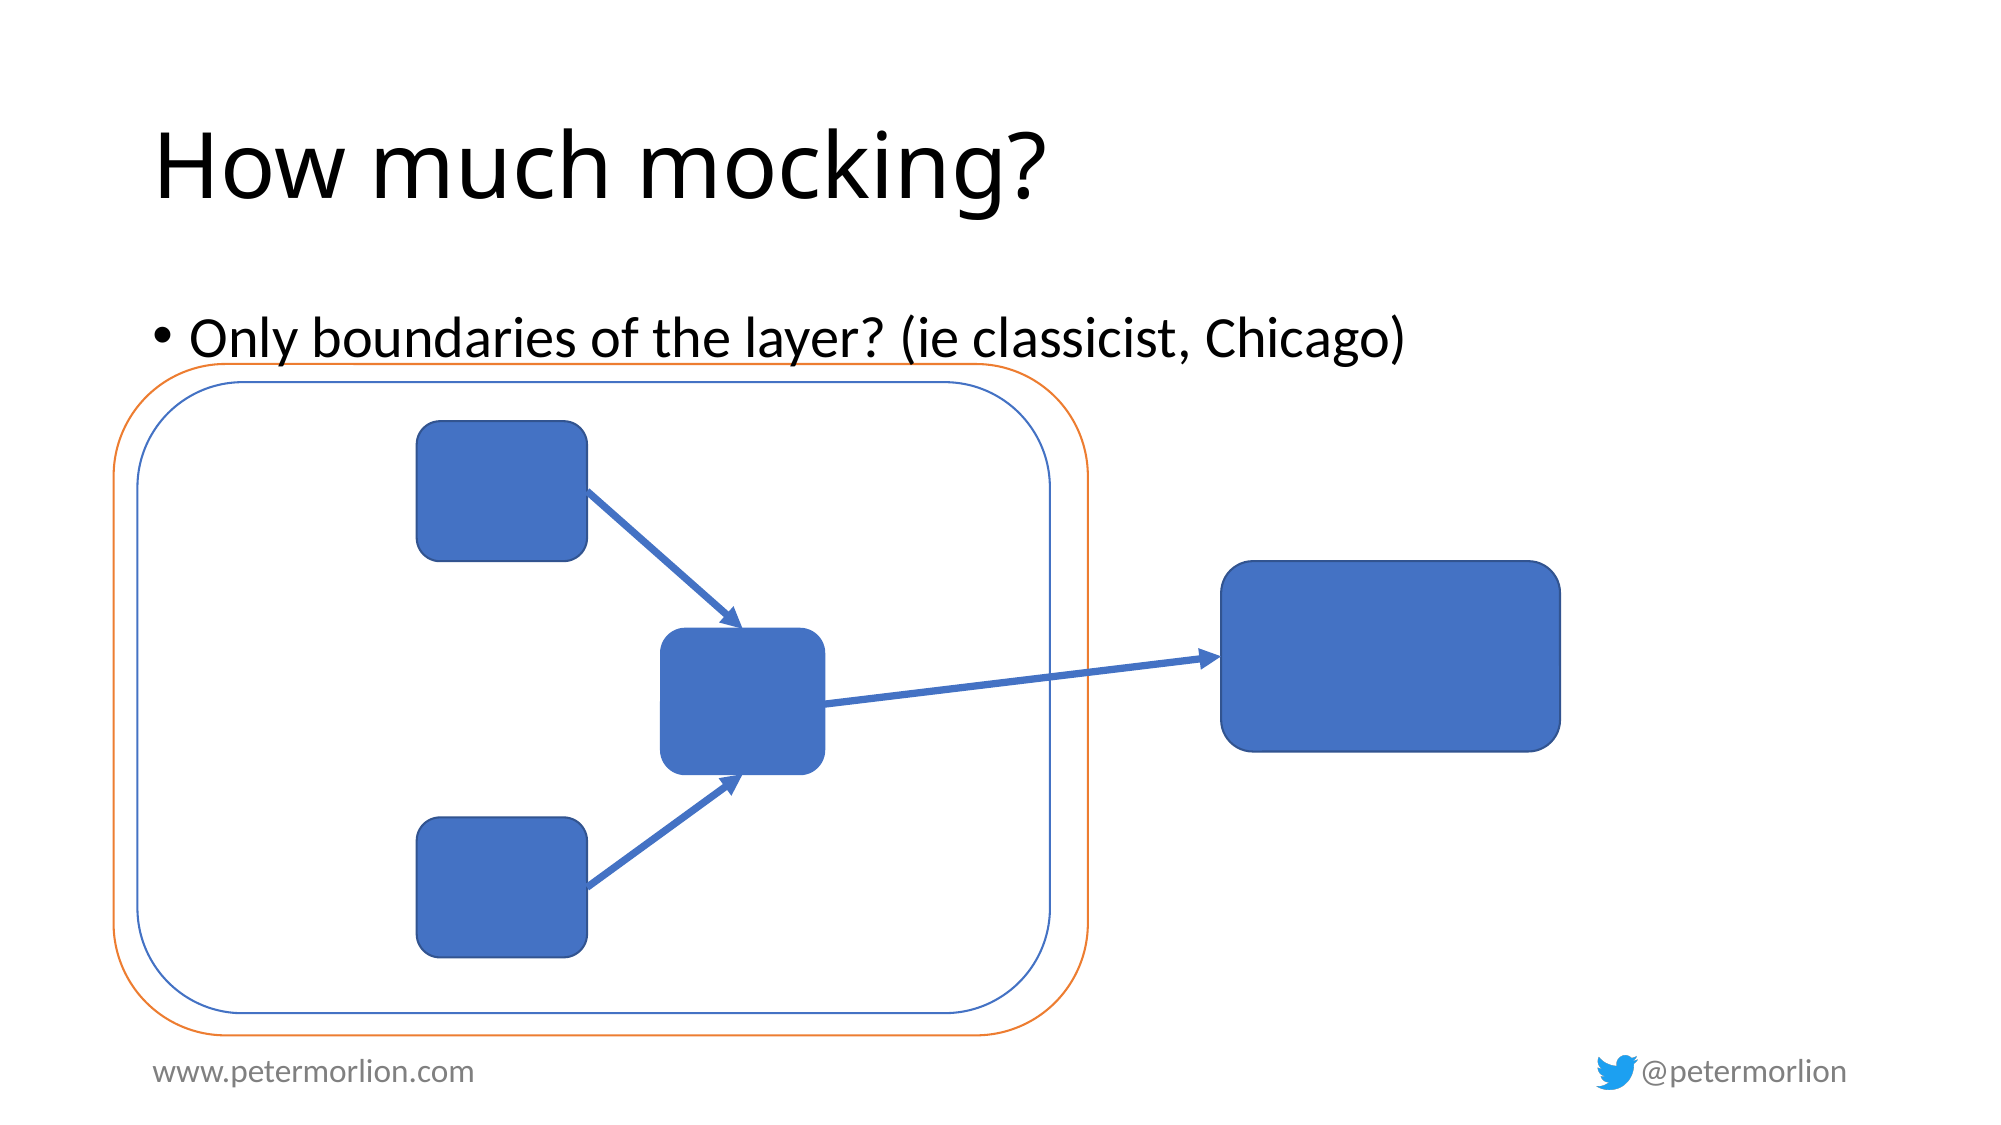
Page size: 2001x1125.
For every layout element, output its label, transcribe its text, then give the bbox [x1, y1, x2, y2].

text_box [824, 656, 1222, 705]
text_box [415, 816, 589, 959]
picture [1596, 1055, 1638, 1090]
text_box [586, 491, 743, 629]
text_box [659, 627, 826, 776]
text_box [158, 1014, 1044, 1037]
text_box [136, 381, 1051, 1015]
title How much mocking? [137, 59, 1863, 278]
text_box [586, 774, 743, 888]
text_box [112, 405, 137, 994]
text_box [415, 420, 589, 563]
text_box [1220, 560, 1562, 753]
list Only boundaries of the layer? (ie classicist, Chicago) [137, 299, 1863, 1014]
